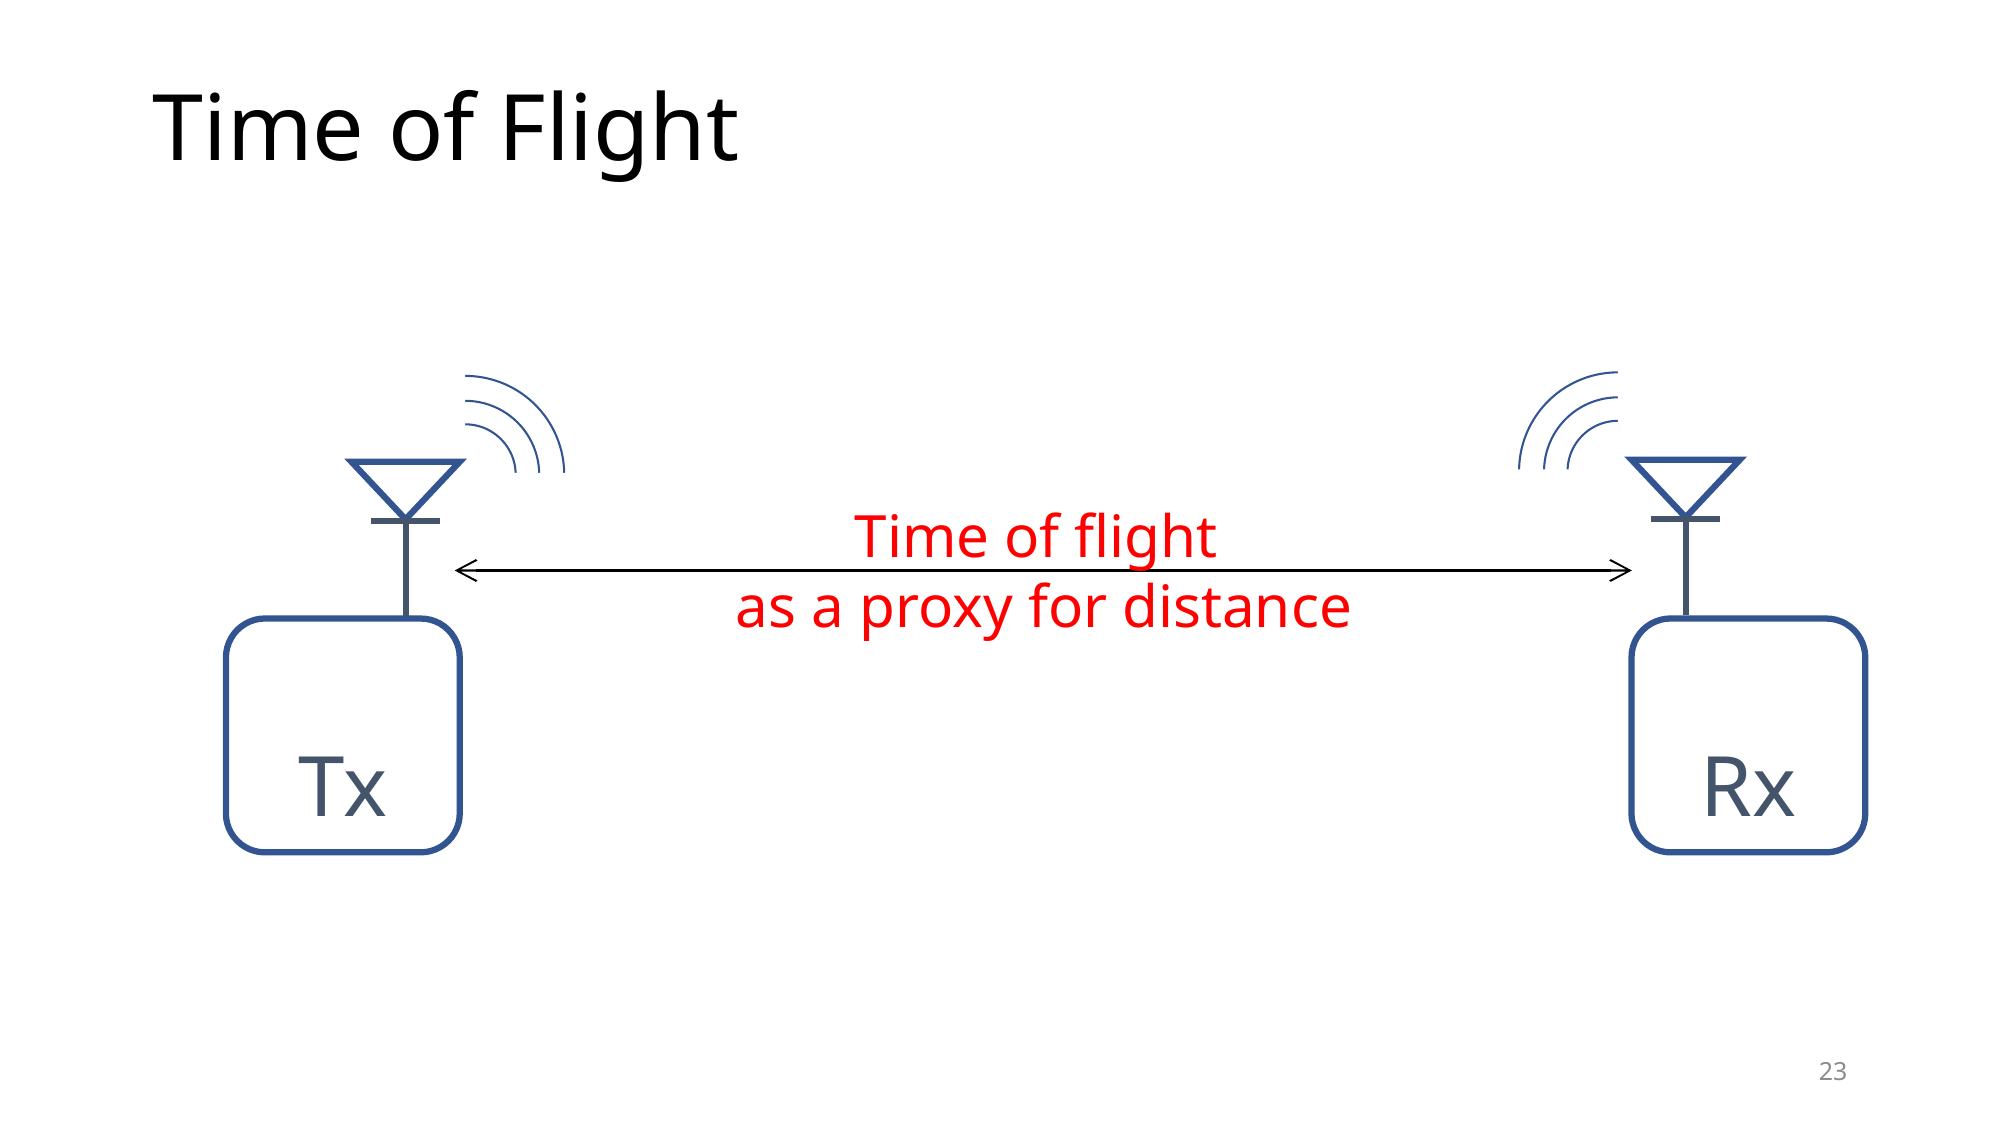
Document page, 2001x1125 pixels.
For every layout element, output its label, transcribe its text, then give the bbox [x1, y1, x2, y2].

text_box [225, 372, 575, 853]
text_box Time of flight as a proxy for distance [720, 571, 1367, 646]
text_box Time of flight as a proxy for distance [720, 491, 1367, 570]
slide_number 23 [1412, 1042, 1863, 1103]
title Time of Flight [137, 22, 1863, 240]
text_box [1508, 368, 1866, 853]
